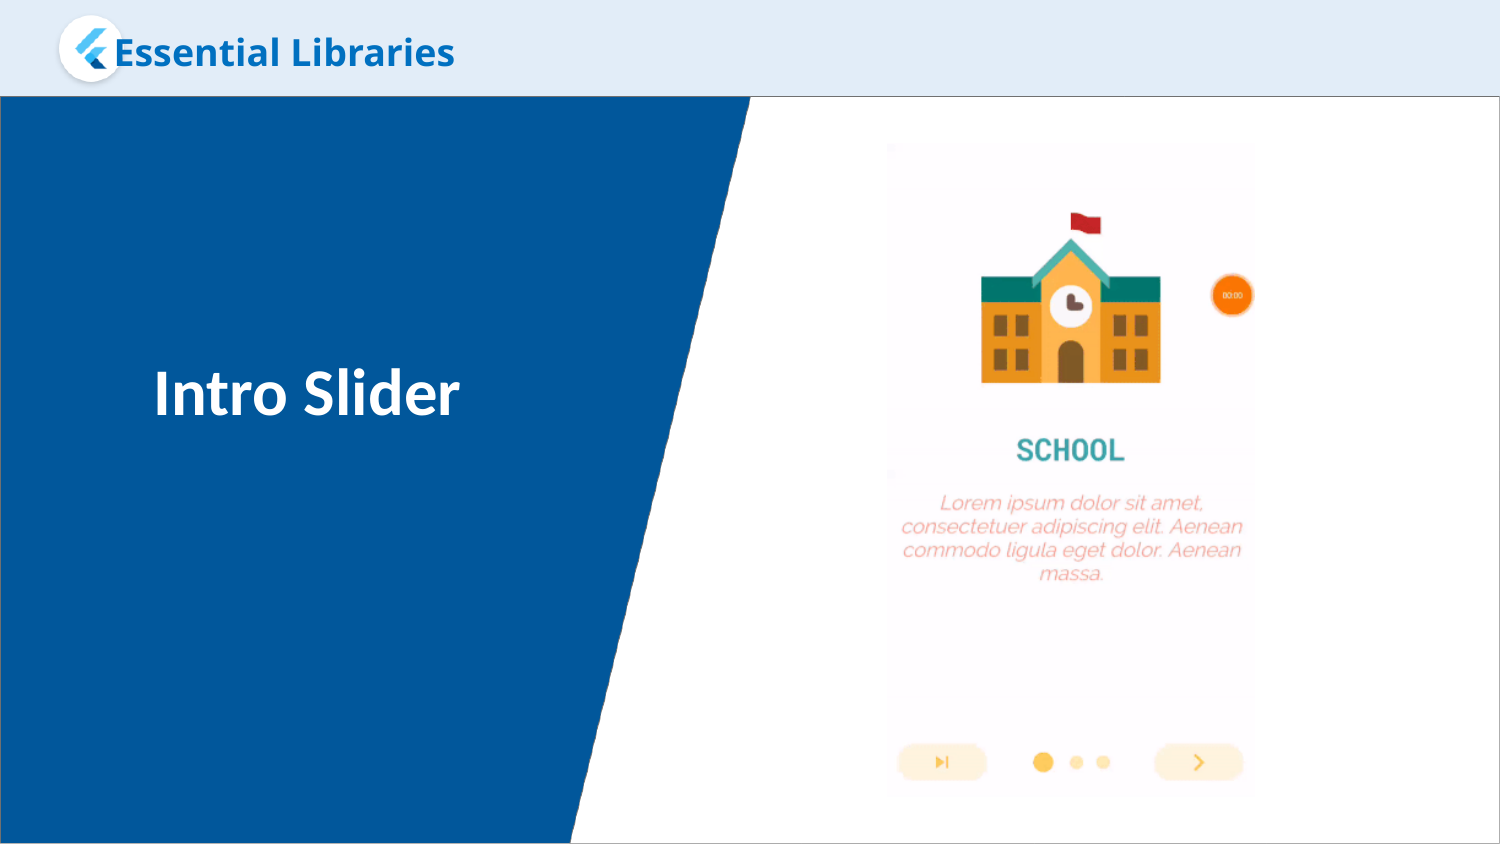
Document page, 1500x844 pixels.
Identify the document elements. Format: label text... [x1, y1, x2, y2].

picture [0, 0, 1500, 844]
text_box Essential Libraries [98, 21, 481, 82]
